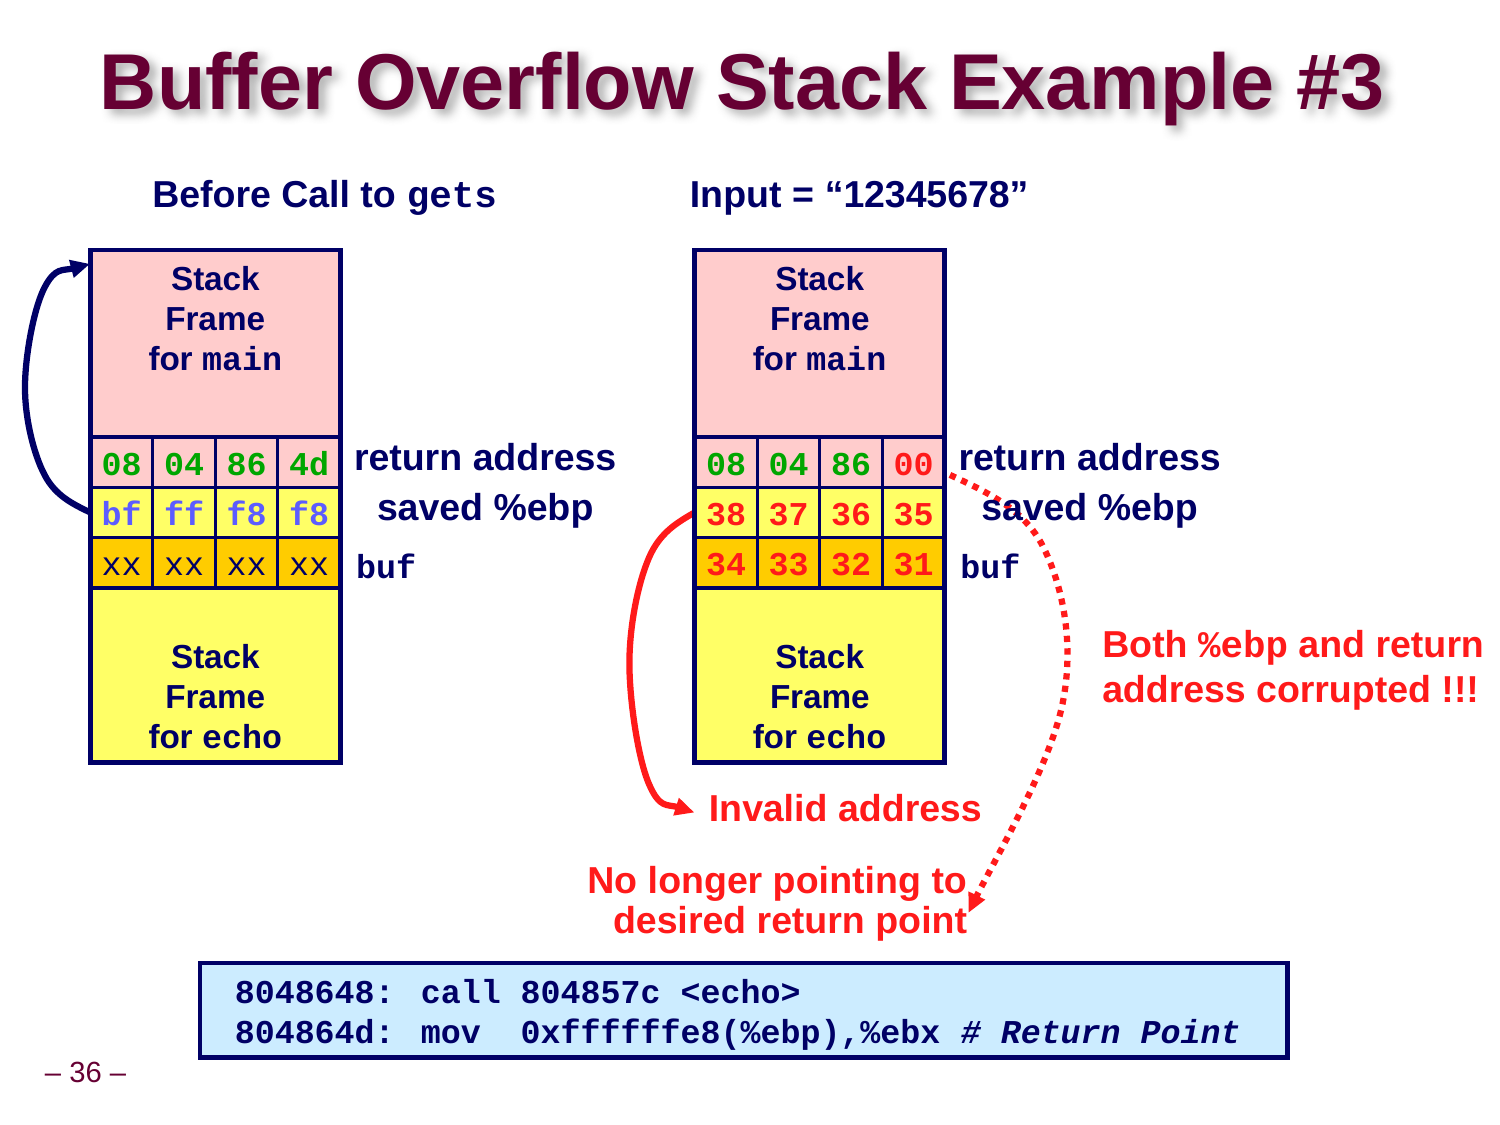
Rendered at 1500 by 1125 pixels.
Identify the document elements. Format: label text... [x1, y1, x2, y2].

text_box Input = “12345678” [674, 162, 1125, 223]
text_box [24, 249, 628, 763]
text_box Before Call to gets [137, 162, 512, 223]
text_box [629, 249, 1238, 913]
title Buffer Overflow Stack Example #3 [99, 37, 1413, 132]
text_box Both %ebp and return address corrupted !!! [1241, 612, 1500, 718]
text_box 8048648: call 804857c <echo> 804864d: mov 0xffffffe8(%ebp),%ebx # Return Point [200, 962, 1288, 1058]
text_box No longer pointing to desired return point [549, 853, 975, 950]
